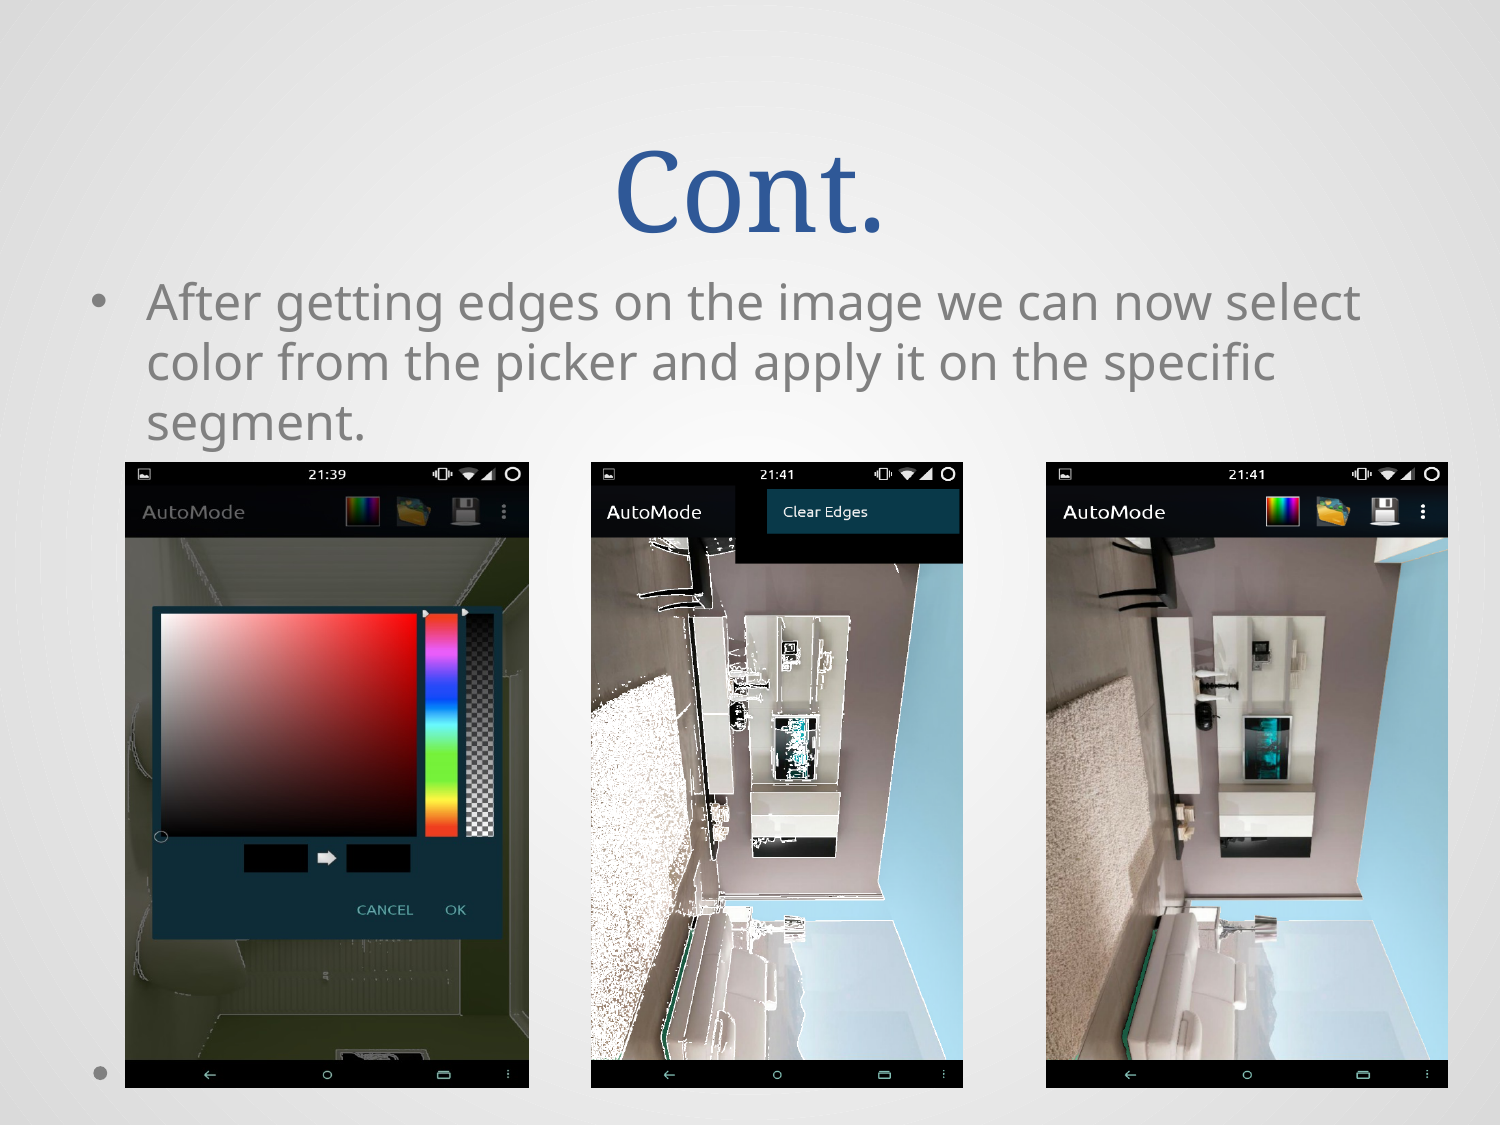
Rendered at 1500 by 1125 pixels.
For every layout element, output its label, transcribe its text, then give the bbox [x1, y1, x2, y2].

list After getting edges on the image we can now select color from the picker and apply it on the specific segment. [75, 262, 1425, 1113]
picture [591, 462, 963, 1088]
picture [124, 462, 530, 1088]
picture [1045, 462, 1449, 1088]
title Cont. [75, 0, 1425, 262]
